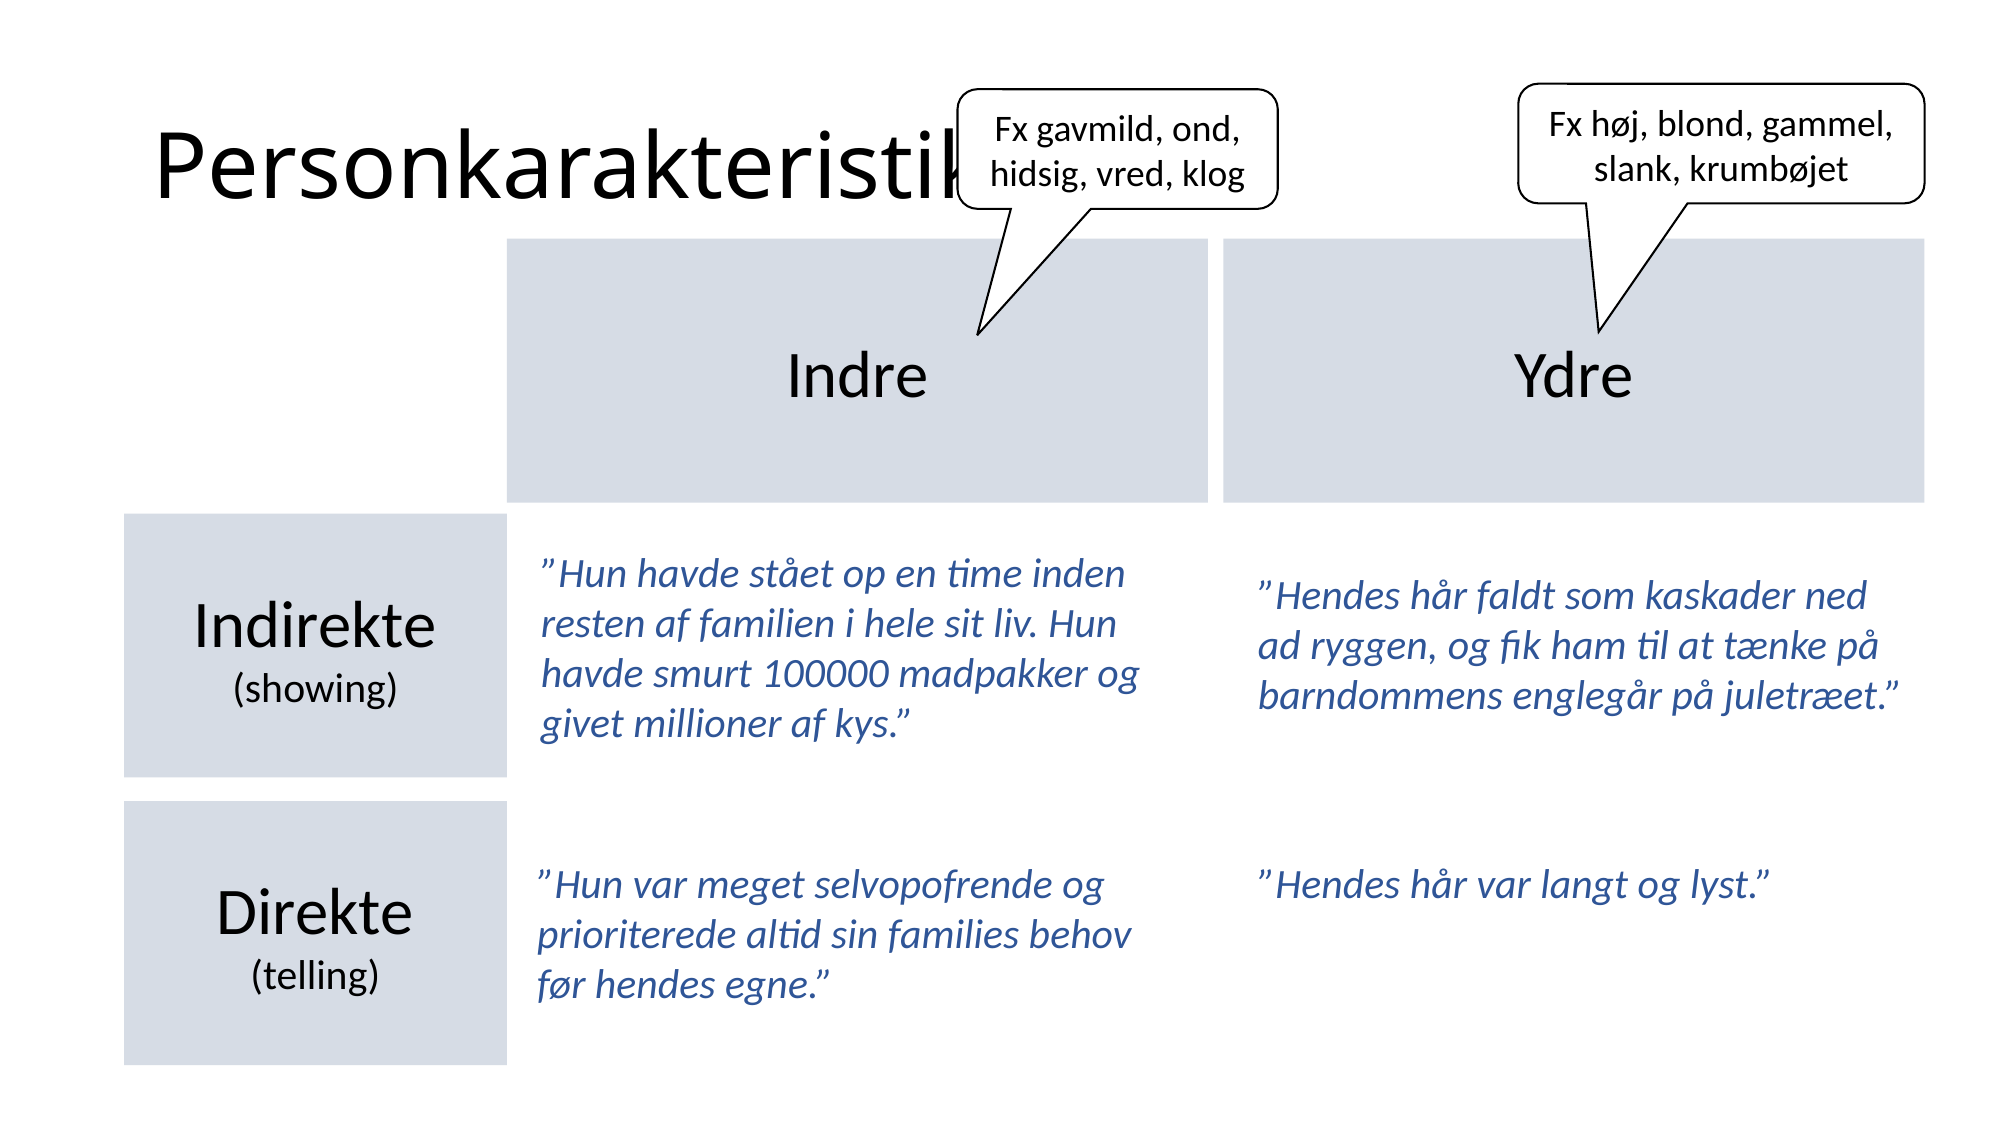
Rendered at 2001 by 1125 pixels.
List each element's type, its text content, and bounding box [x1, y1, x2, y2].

text_box Direkte (telling) [123, 800, 508, 1066]
title Personkarakteristik [137, 59, 1863, 278]
text_box Indirekte (showing) [123, 513, 508, 778]
text_box ”Hun var meget selvopofrende og prioriterede altid sin families behov før hendes egne.” [522, 849, 1185, 1015]
text_box Ydre [1222, 238, 1926, 504]
text_box ”Hendes hår faldt som kaskader ned ad ryggen, og fik ham til at tænke på barndommens englegår på juletræet.” [1243, 560, 1925, 725]
text_box Fx gavmild, ond, hidsig, vred, klog [956, 88, 1279, 336]
text_box Indre [506, 238, 1209, 504]
text_box ”Hendes hår var langt og lyst.” [1243, 849, 1925, 915]
text_box ”Hun havde stået op en time inden resten af familien i hele sit liv. Hun havde smurt 100000 madpakker og givet millioner af kys.” [526, 538, 1188, 754]
text_box Fx høj, blond, gammel, slank, krumbøjet [1517, 82, 1926, 335]
